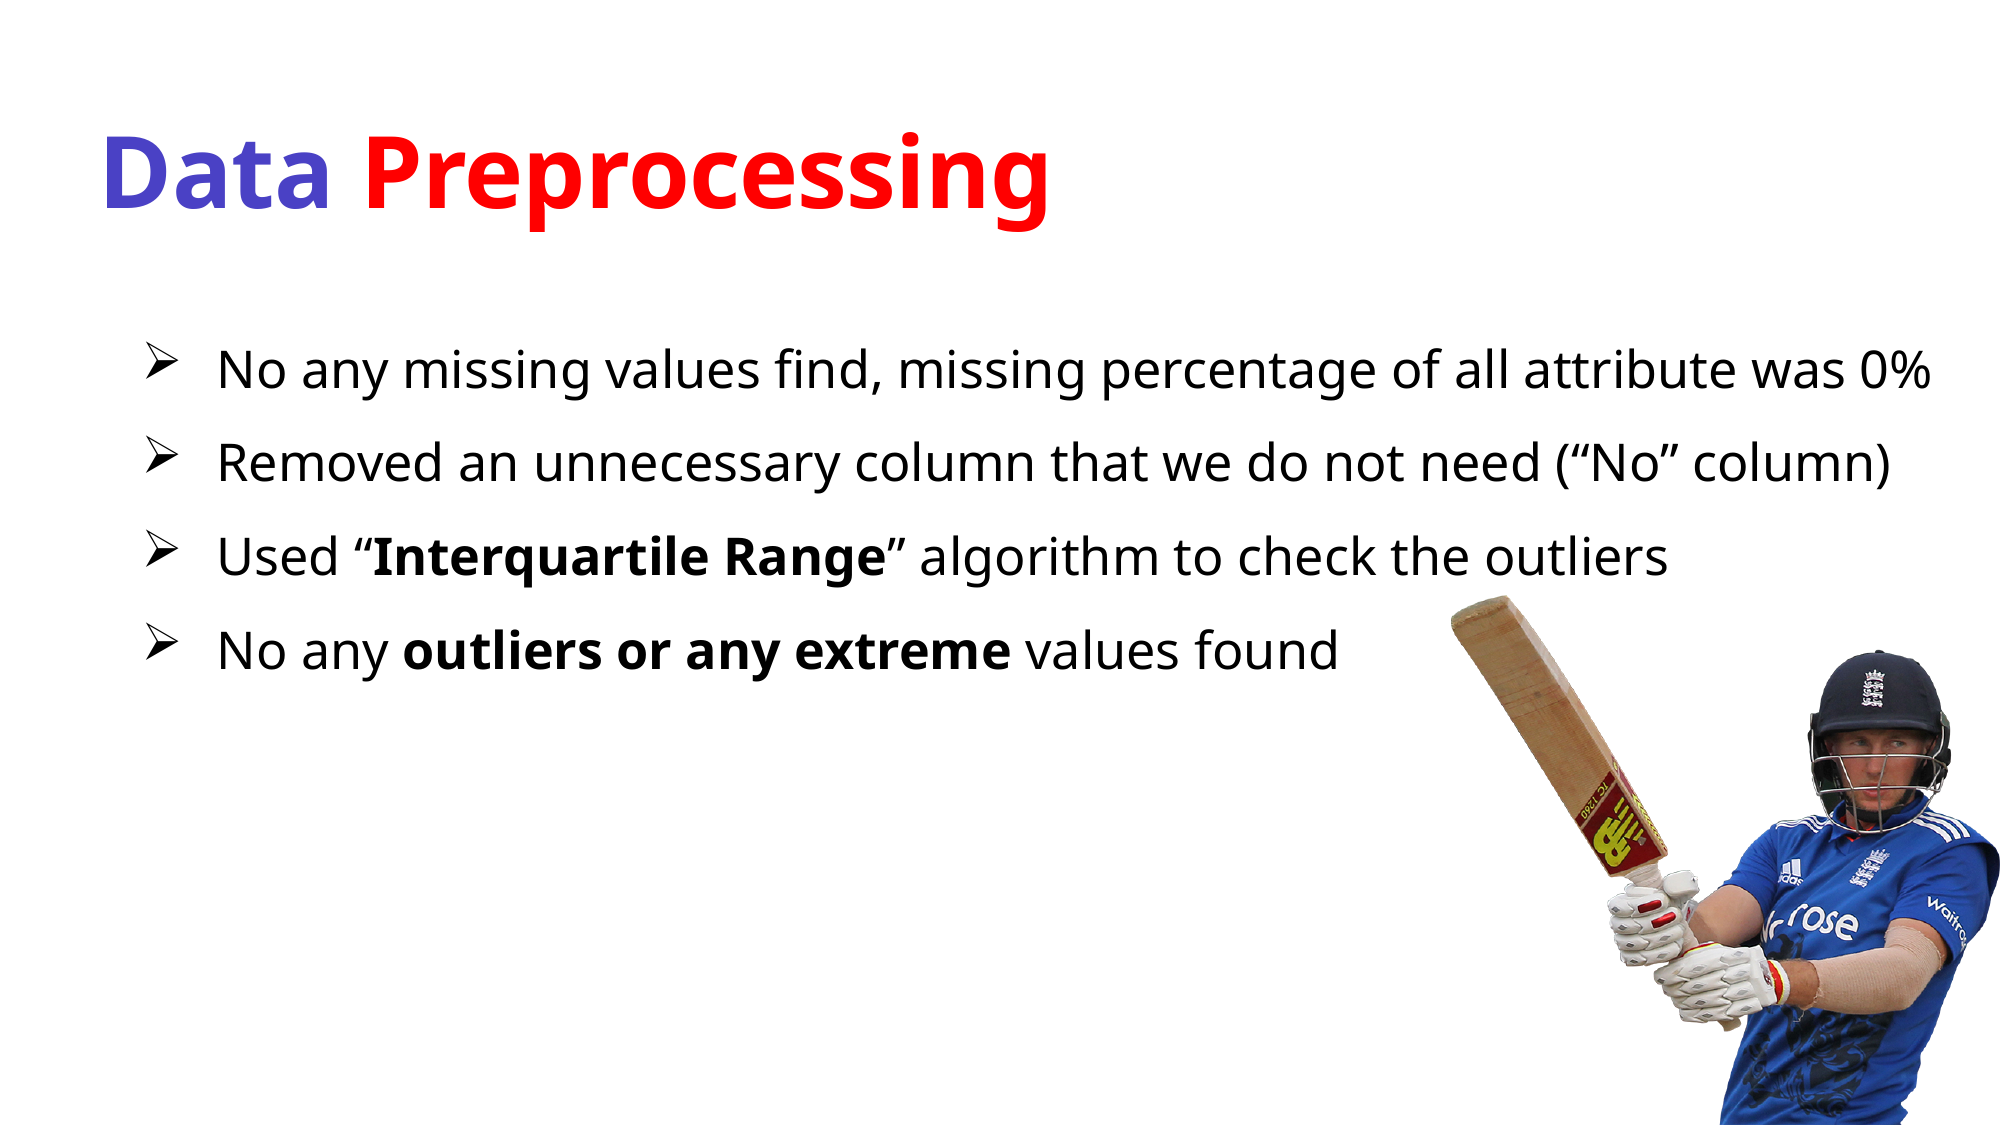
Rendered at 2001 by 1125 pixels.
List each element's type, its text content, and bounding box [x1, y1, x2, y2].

picture [1450, 595, 2000, 1125]
title Data Preprocessing [83, 0, 1771, 238]
text_box No any missing values find, missing percentage of all attribute was 0% Removed an unnecessary column that we do not need (“No” column) Used “Interquartile Range” algorithm to check the outliers No any outliers or any extreme values found [126, 297, 1956, 822]
